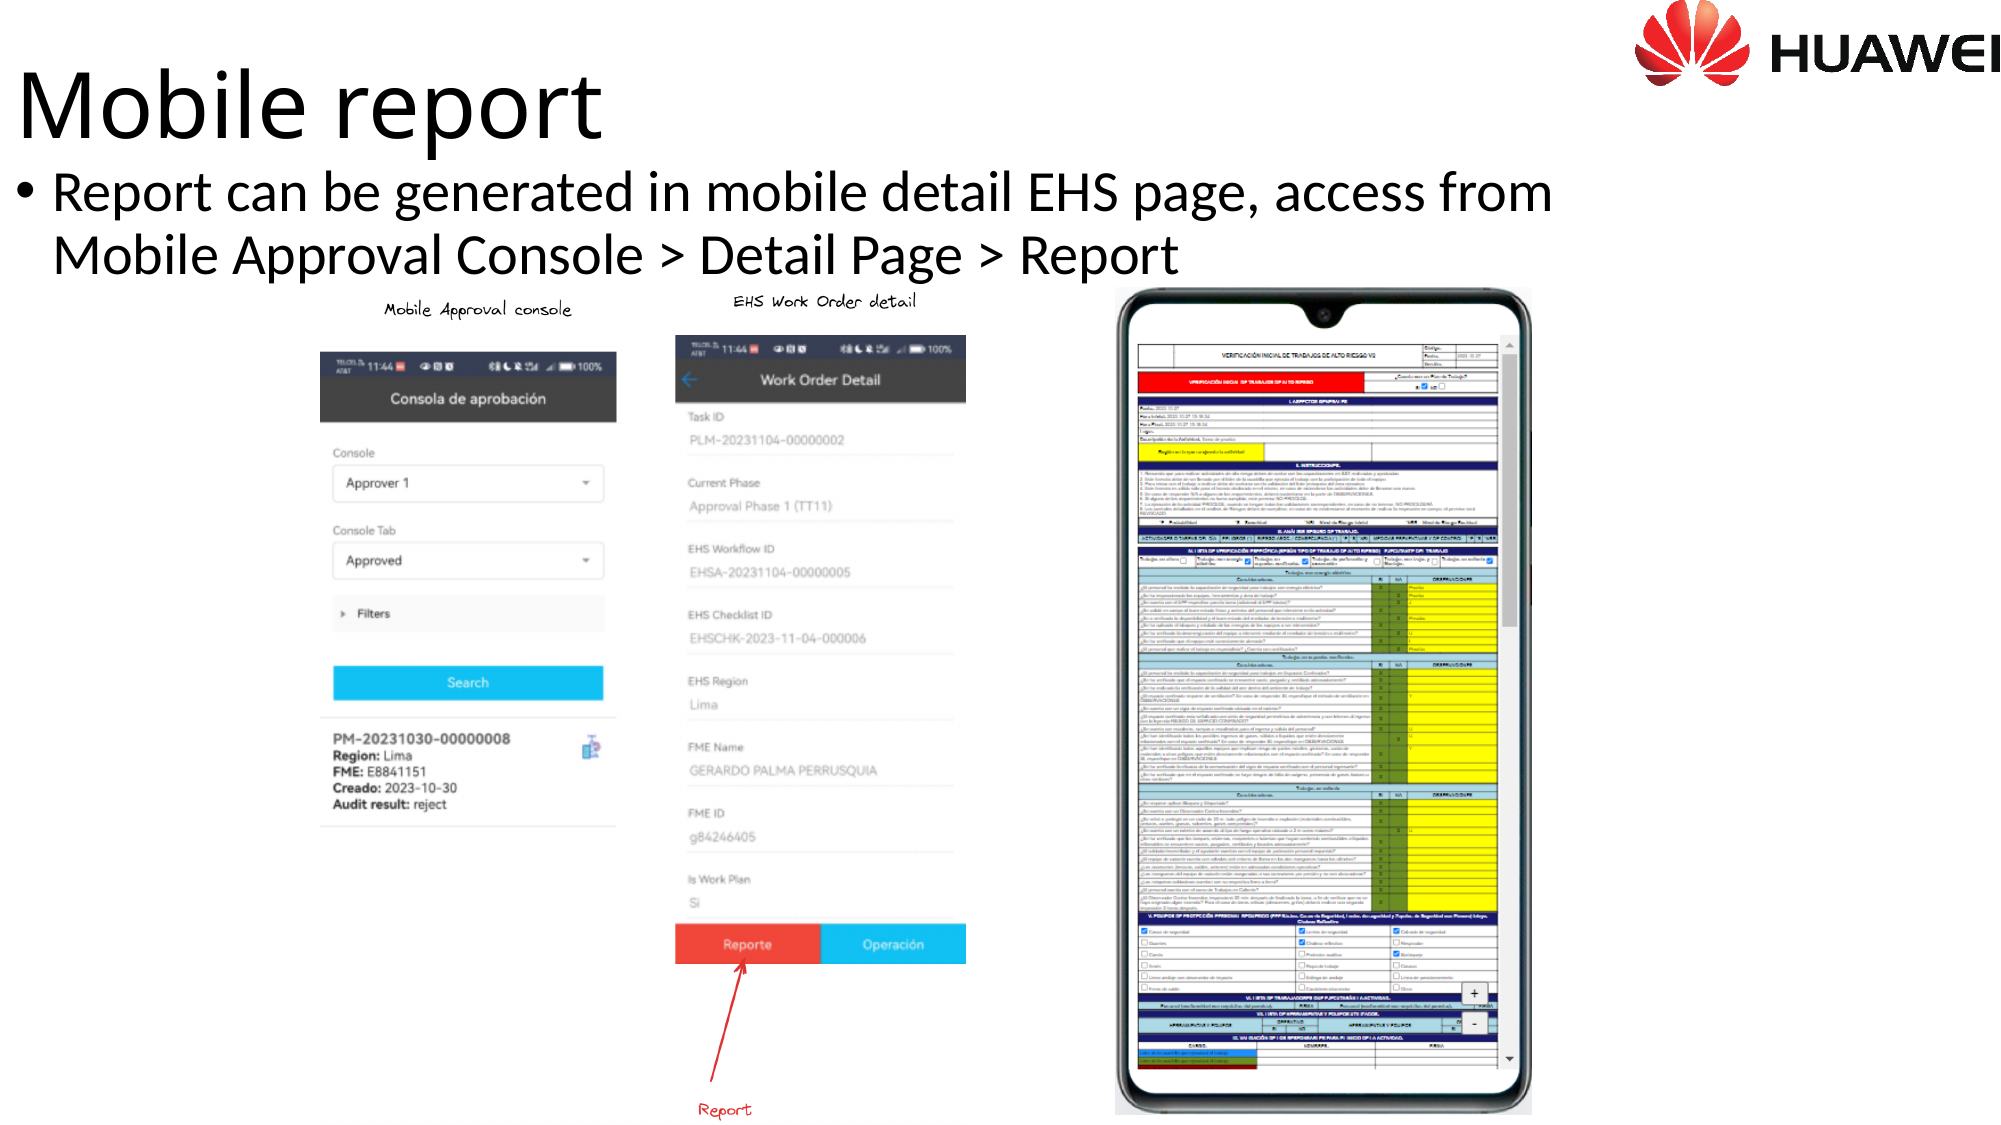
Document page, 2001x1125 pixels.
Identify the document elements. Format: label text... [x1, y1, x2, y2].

picture [1635, 0, 2000, 86]
list Report can be generated in mobile detail EHS page, access from Mobile Approval Console > Detail Page > Report [0, 153, 1725, 868]
title Mobile report [0, 0, 1725, 153]
picture [1115, 287, 1532, 1116]
picture [315, 287, 970, 1125]
